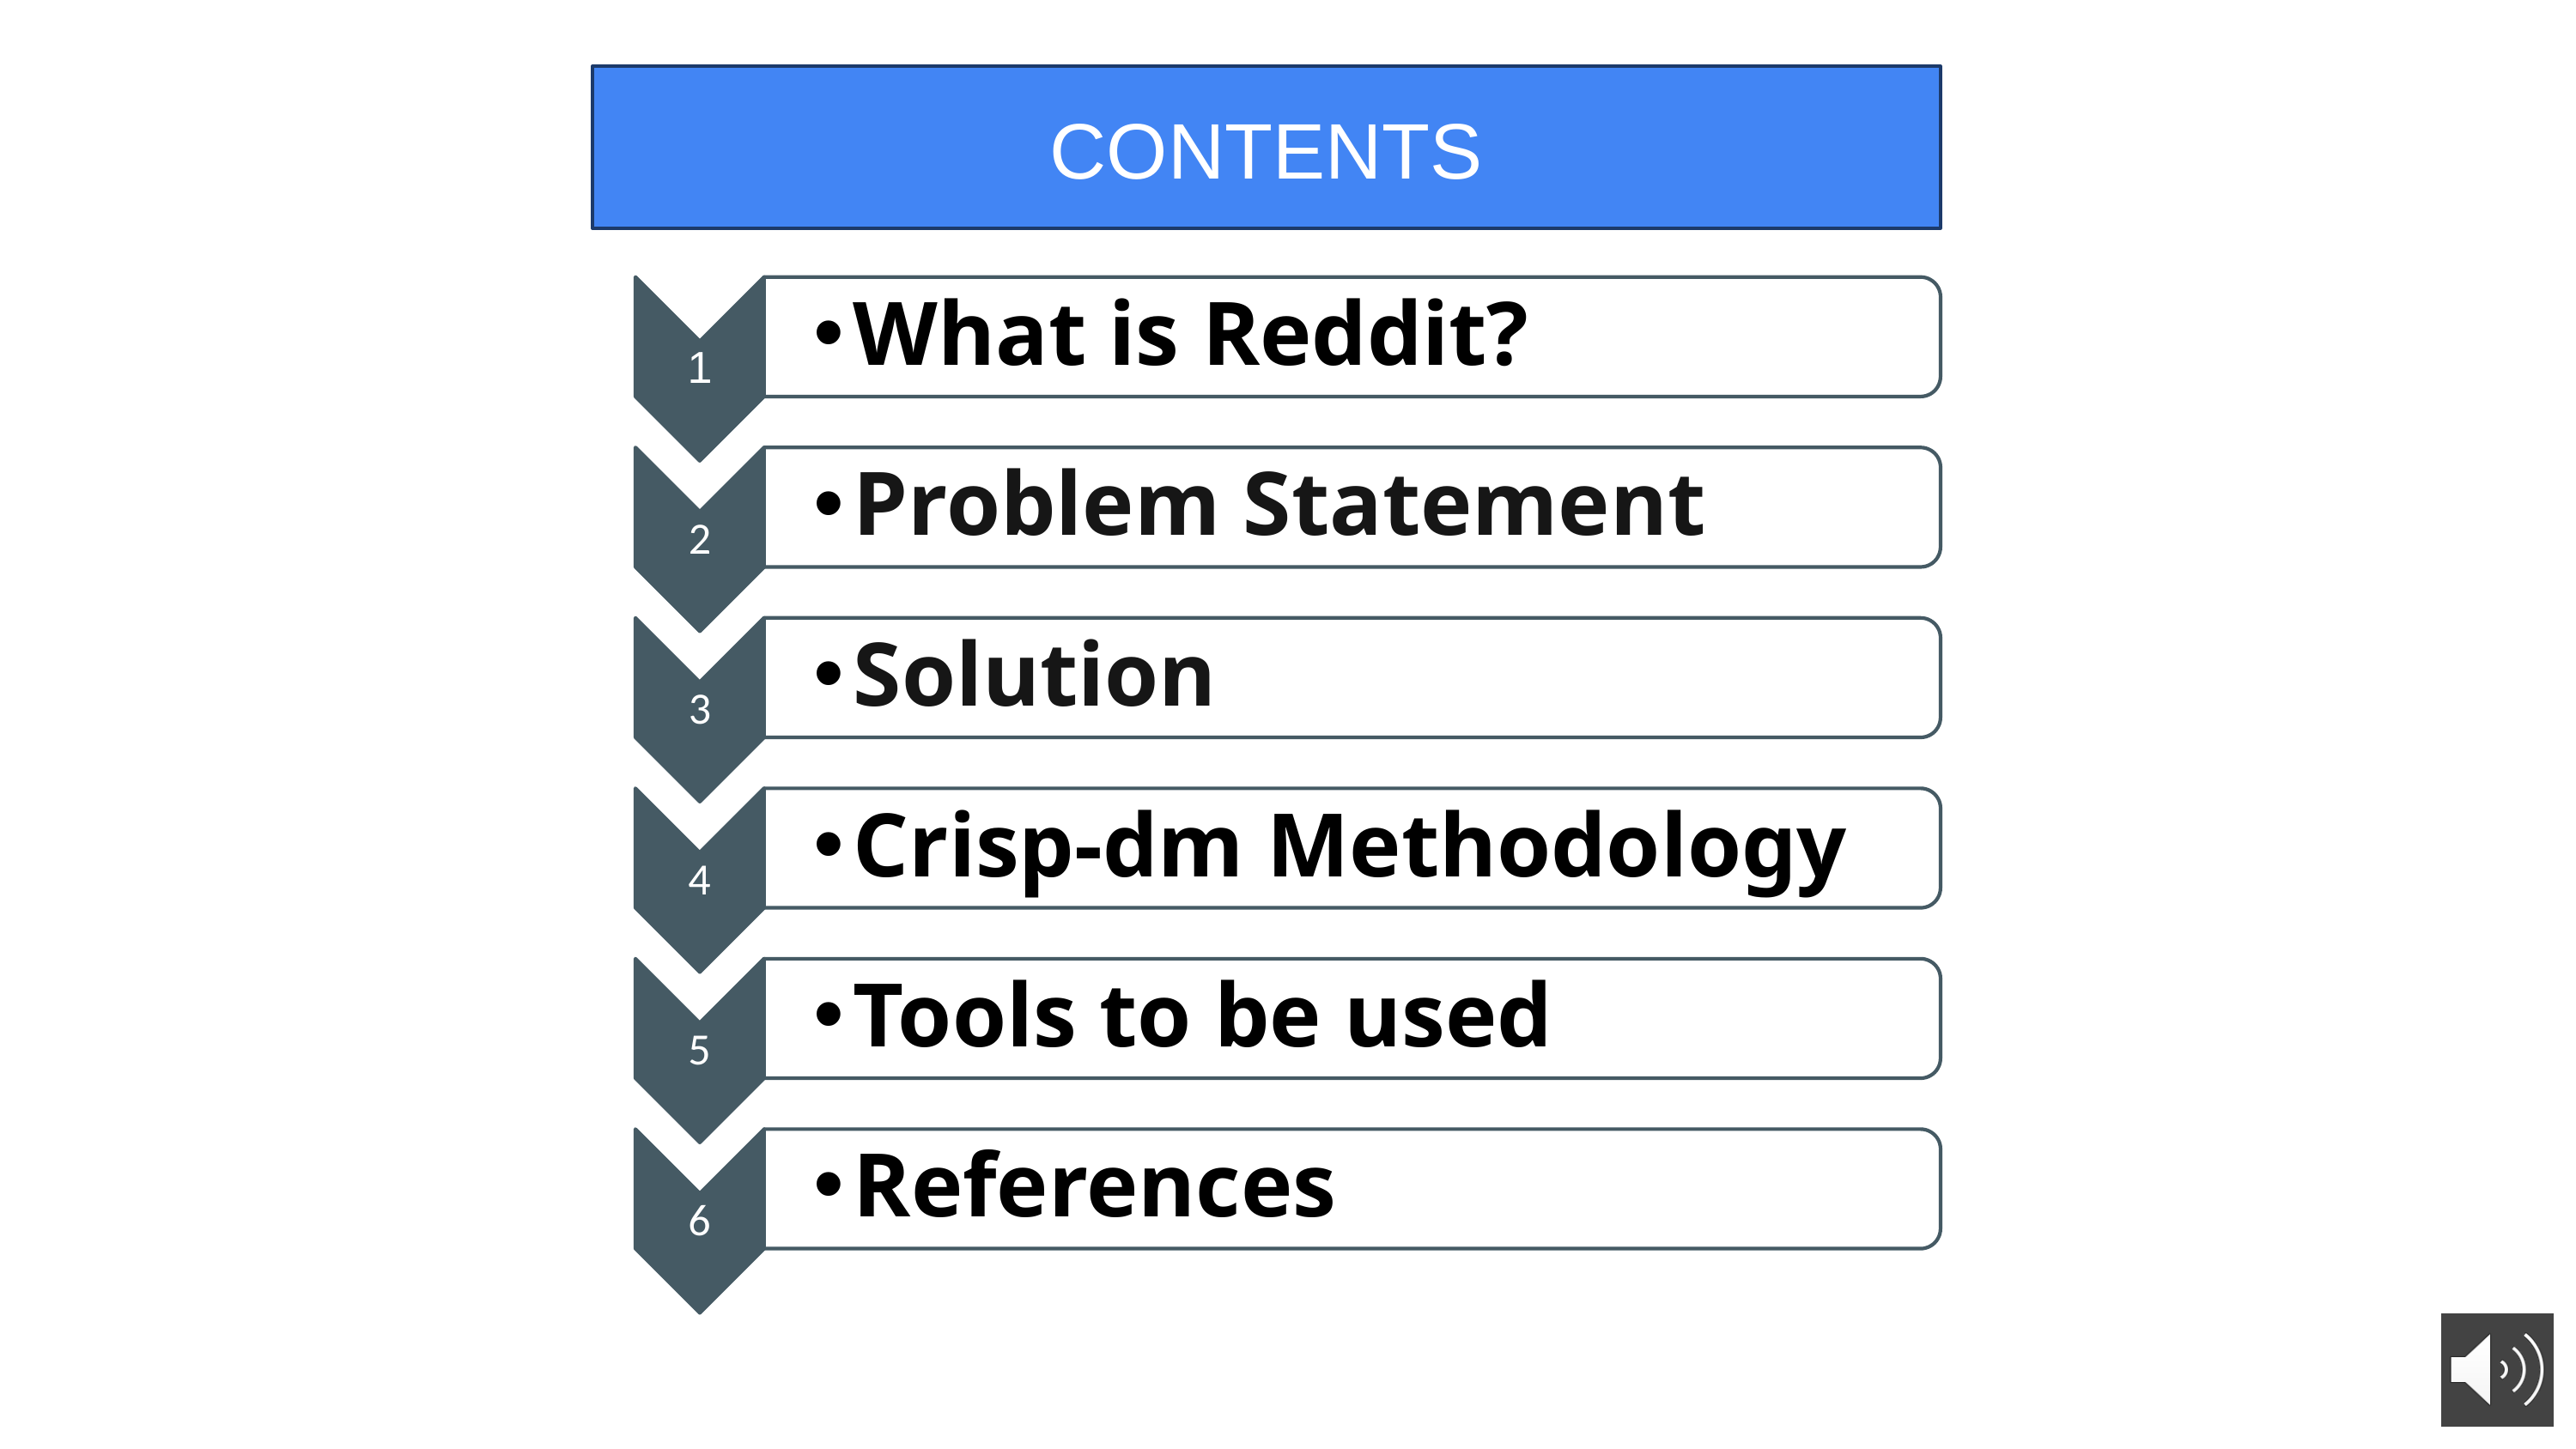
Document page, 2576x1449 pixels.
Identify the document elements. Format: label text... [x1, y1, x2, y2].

picture [2439, 1312, 2555, 1428]
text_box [635, 276, 1941, 1314]
text_box CONTENTS [591, 64, 1942, 230]
